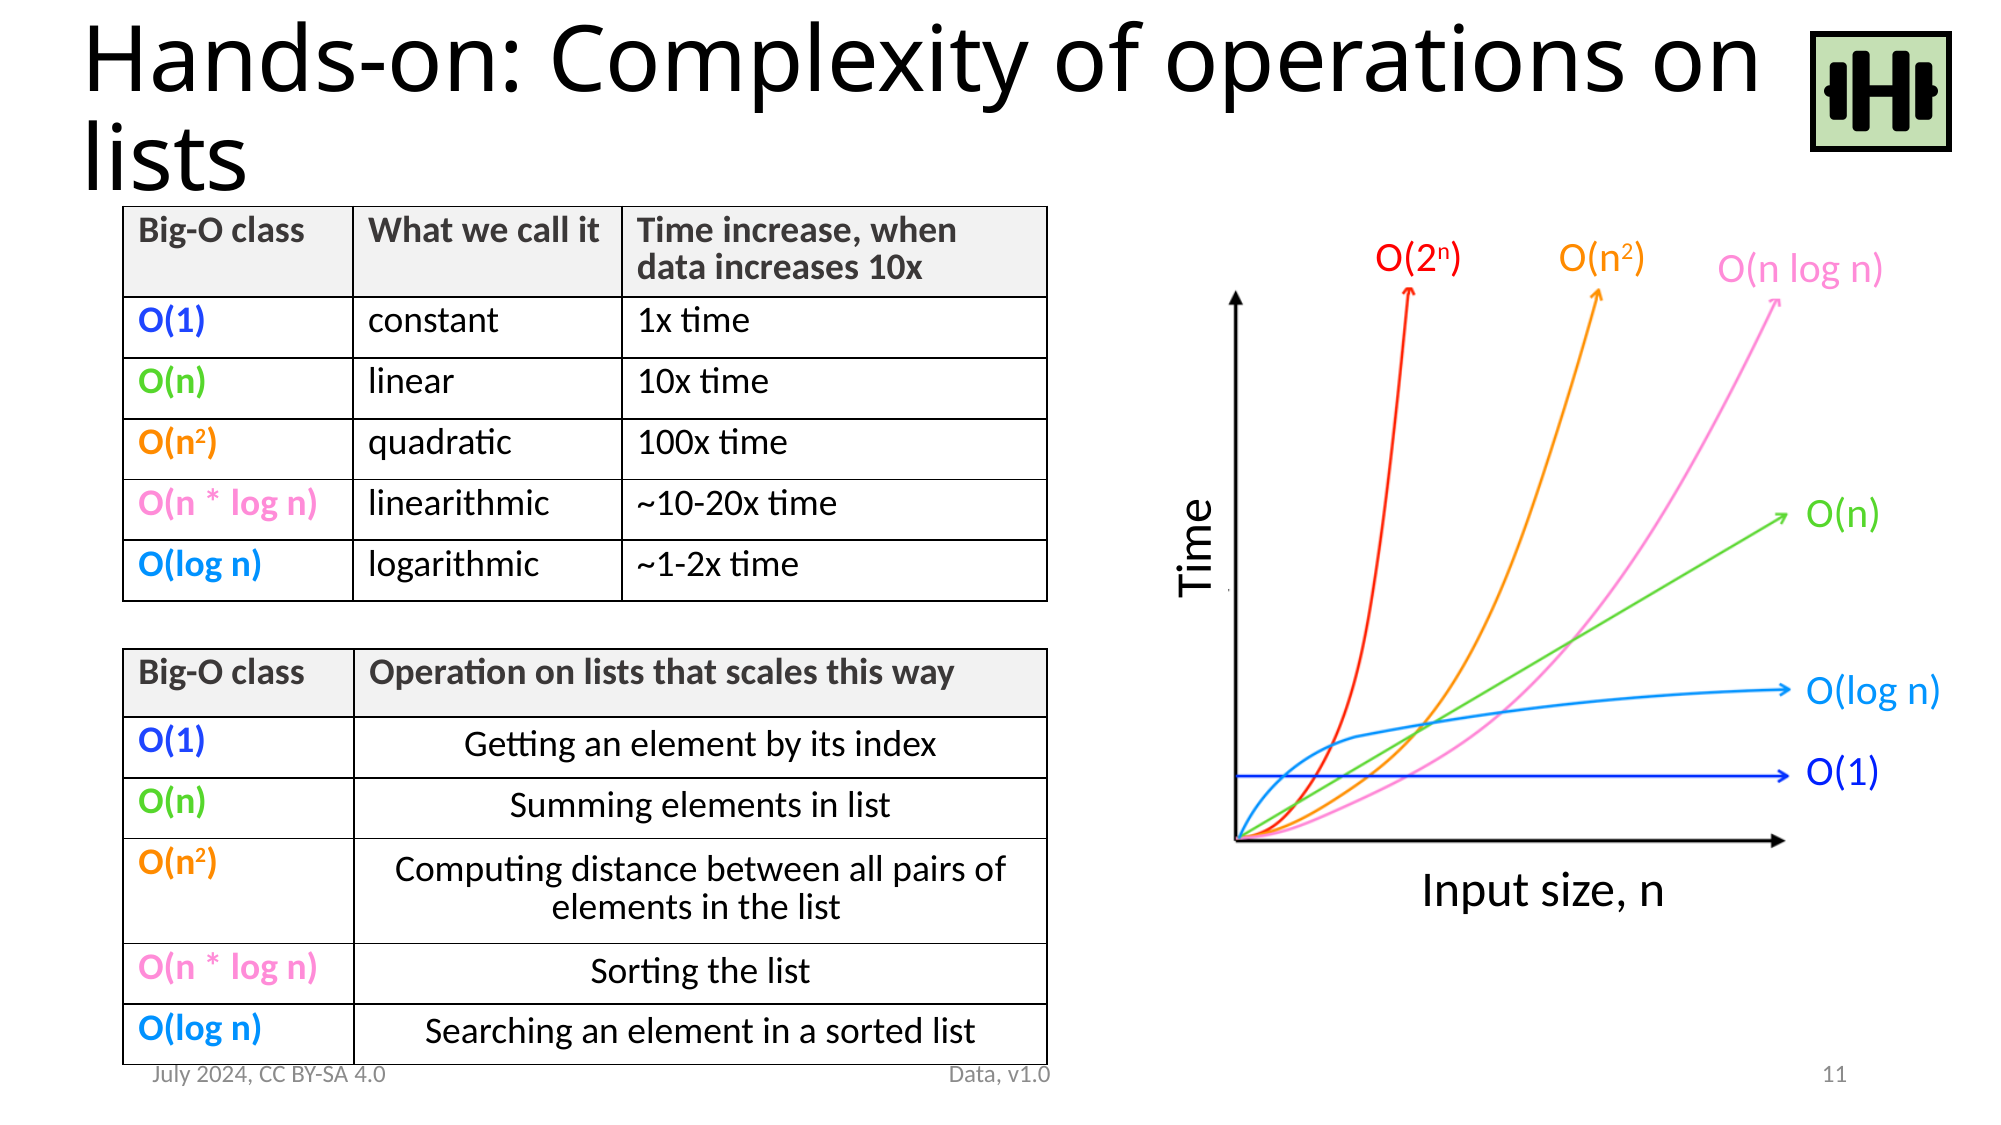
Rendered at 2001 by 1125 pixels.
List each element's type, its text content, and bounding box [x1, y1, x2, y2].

table_cell O(n * log n) [124, 944, 353, 1003]
table_cell O(n) [124, 359, 352, 418]
table_cell linear [354, 359, 621, 418]
table_cell Computing distance between all pairs of elements in the list [355, 839, 1046, 943]
table_cell Sorting the list [355, 944, 1046, 1003]
table_cell constant [354, 298, 621, 357]
table_header Operation on lists that scales this way [355, 650, 1046, 716]
text_box [1812, 33, 1950, 150]
table_header Big-O class [124, 207, 352, 296]
title Hands-on: Complexity of operations on lists [66, 37, 1934, 186]
table_cell 10x time [623, 359, 1046, 418]
table_cell O(n2) [124, 839, 353, 943]
table_header What we call it [354, 207, 621, 296]
table_cell O(1) [124, 298, 352, 357]
table_cell quadratic [354, 420, 621, 479]
table_cell Getting an element by its index [355, 718, 1046, 777]
table_cell O(log n) [124, 1005, 353, 1064]
slide_number 11 [1412, 1042, 1863, 1103]
picture [1824, 45, 1938, 137]
table_cell 1x time [623, 298, 1046, 357]
table_cell O(n * log n) [124, 480, 352, 539]
table_cell O(log n) [124, 541, 352, 600]
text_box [1153, 199, 1969, 926]
table_cell Searching an element in a sorted list [355, 1005, 1046, 1064]
table_cell O(n) [124, 779, 353, 838]
footer Data, v1.0 [662, 1042, 1338, 1103]
table_cell logarithmic [354, 541, 621, 600]
table_header Time increase, when data increases 10x [623, 207, 1046, 296]
table_cell O(n2) [124, 420, 352, 479]
table_cell 100x time [623, 420, 1046, 479]
table_cell ~1-2x time [623, 541, 1046, 600]
table_header Big-O class [124, 650, 353, 716]
table_cell Summing elements in list [355, 779, 1046, 838]
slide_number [137, 1065, 588, 1103]
table_cell ~10-20x time [623, 480, 1046, 539]
table_cell O(1) [124, 718, 353, 777]
table_cell linearithmic [354, 480, 621, 539]
